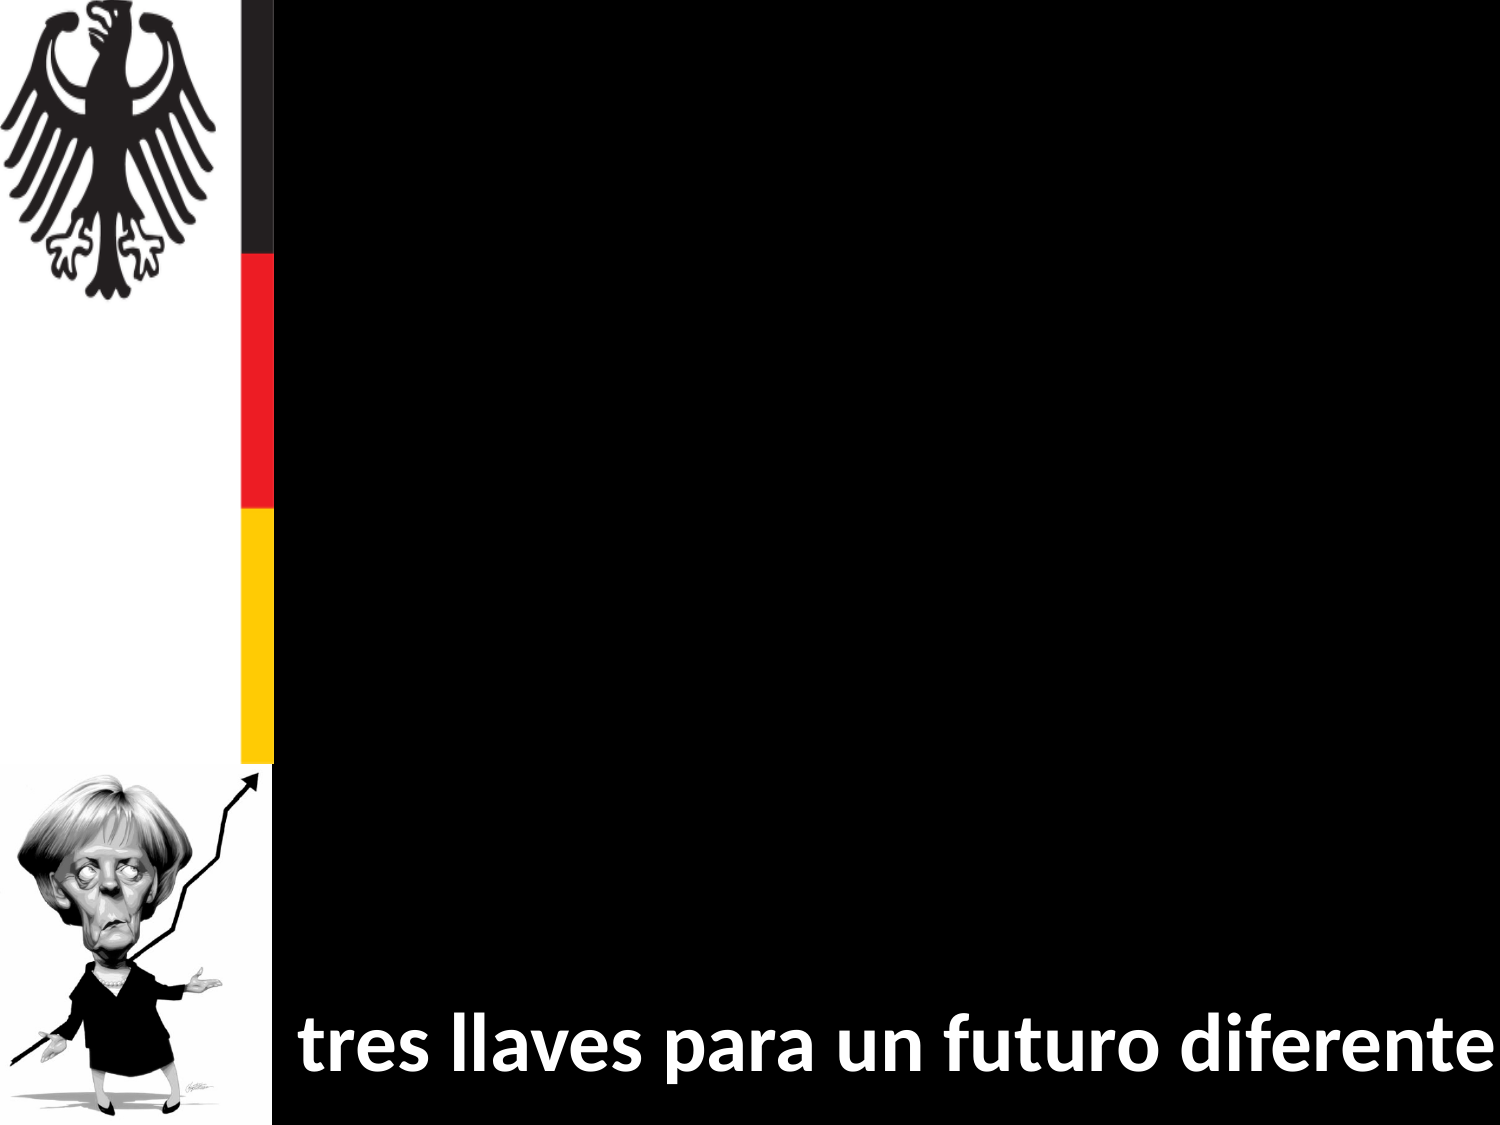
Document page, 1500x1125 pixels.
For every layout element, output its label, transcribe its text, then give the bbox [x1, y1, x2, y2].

text_box tres llaves para un futuro diferente [282, 980, 1500, 1095]
picture [0, 0, 274, 1125]
